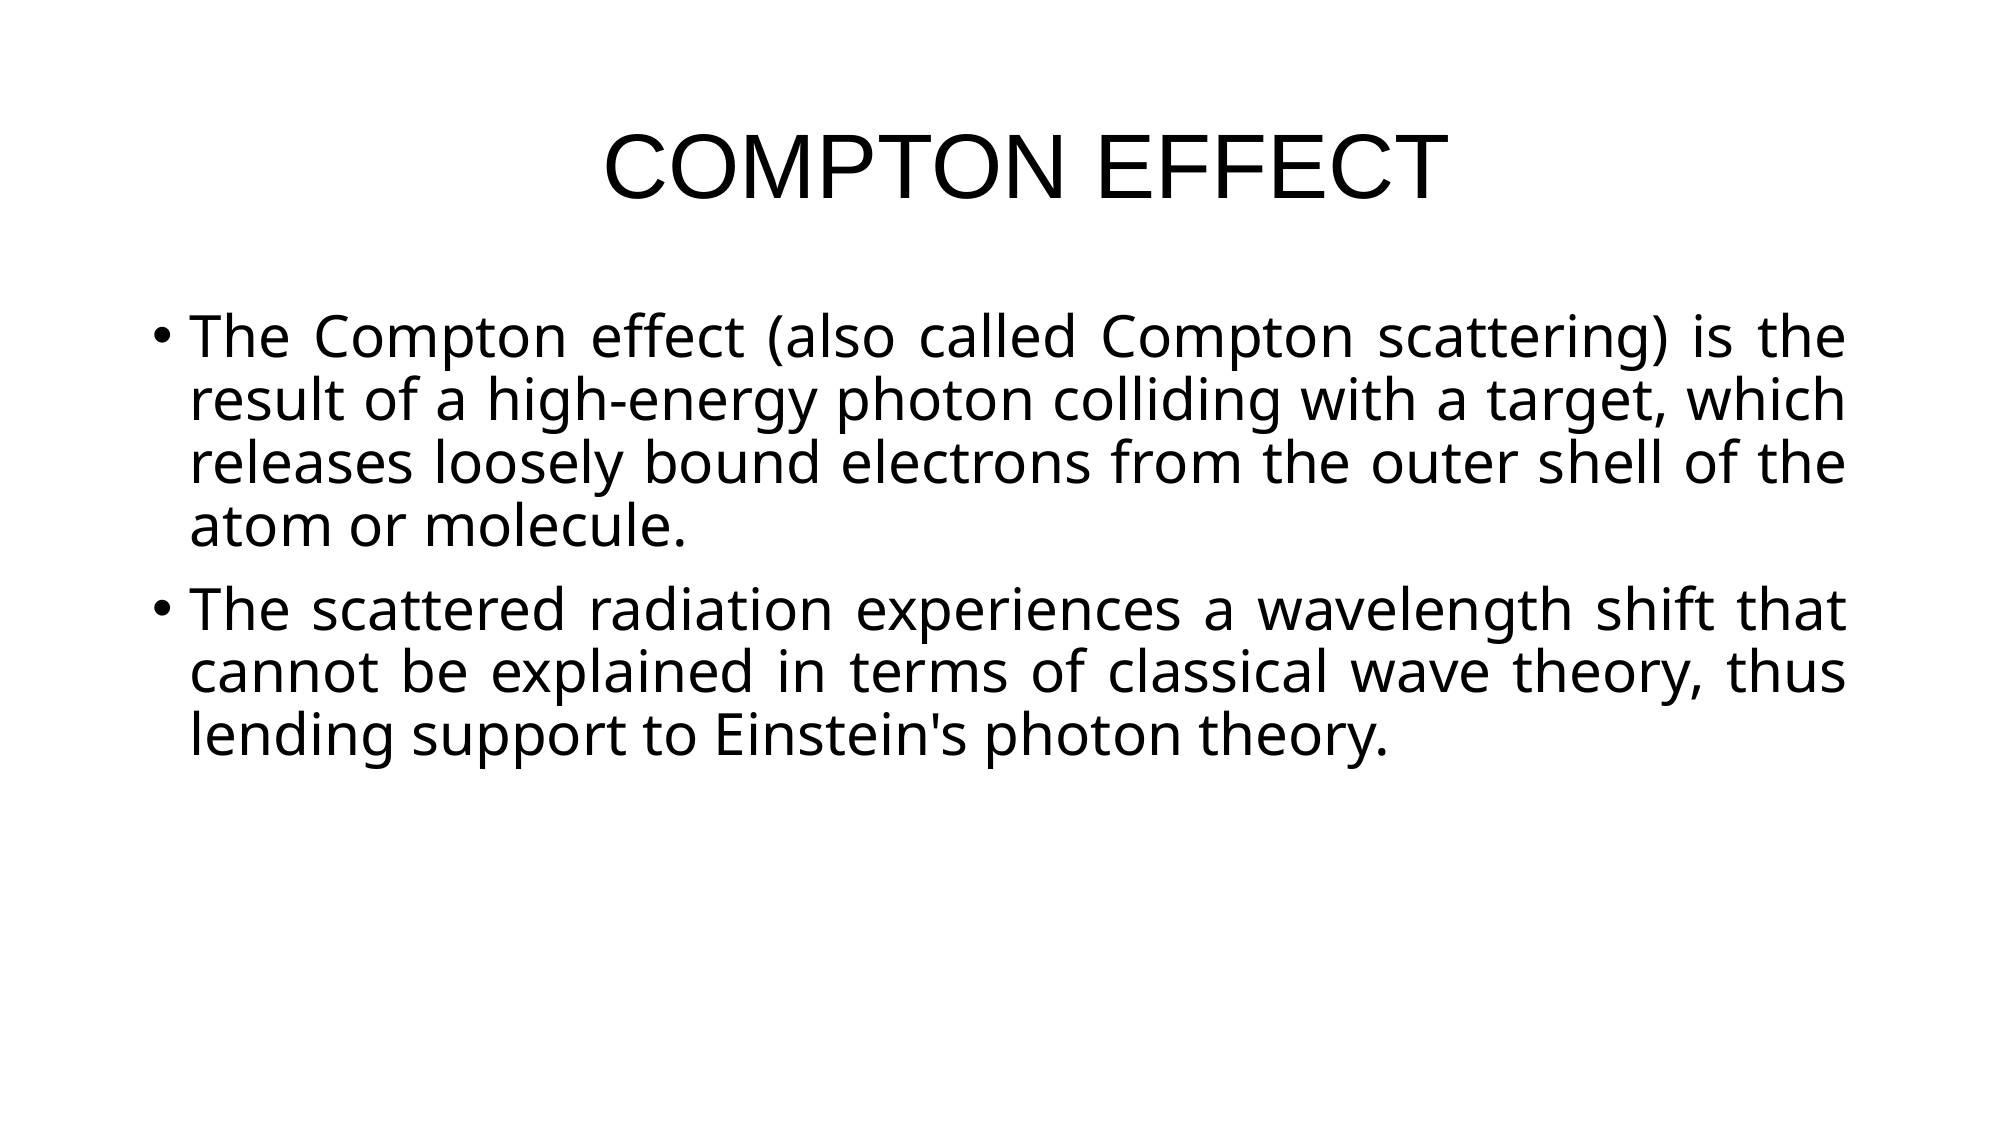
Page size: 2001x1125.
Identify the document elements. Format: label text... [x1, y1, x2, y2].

title COMPTON EFFECT [137, 59, 1863, 278]
list The Compton effect (also called Compton scattering) is the result of a high-energy photon colliding with a target, which releases loosely bound electrons from the outer shell of the atom or molecule. The scattered radiation experiences a wavelength shift that cannot be explained in terms of classical wave theory, thus lending support to Einstein's photon theory. [137, 299, 1863, 1014]
